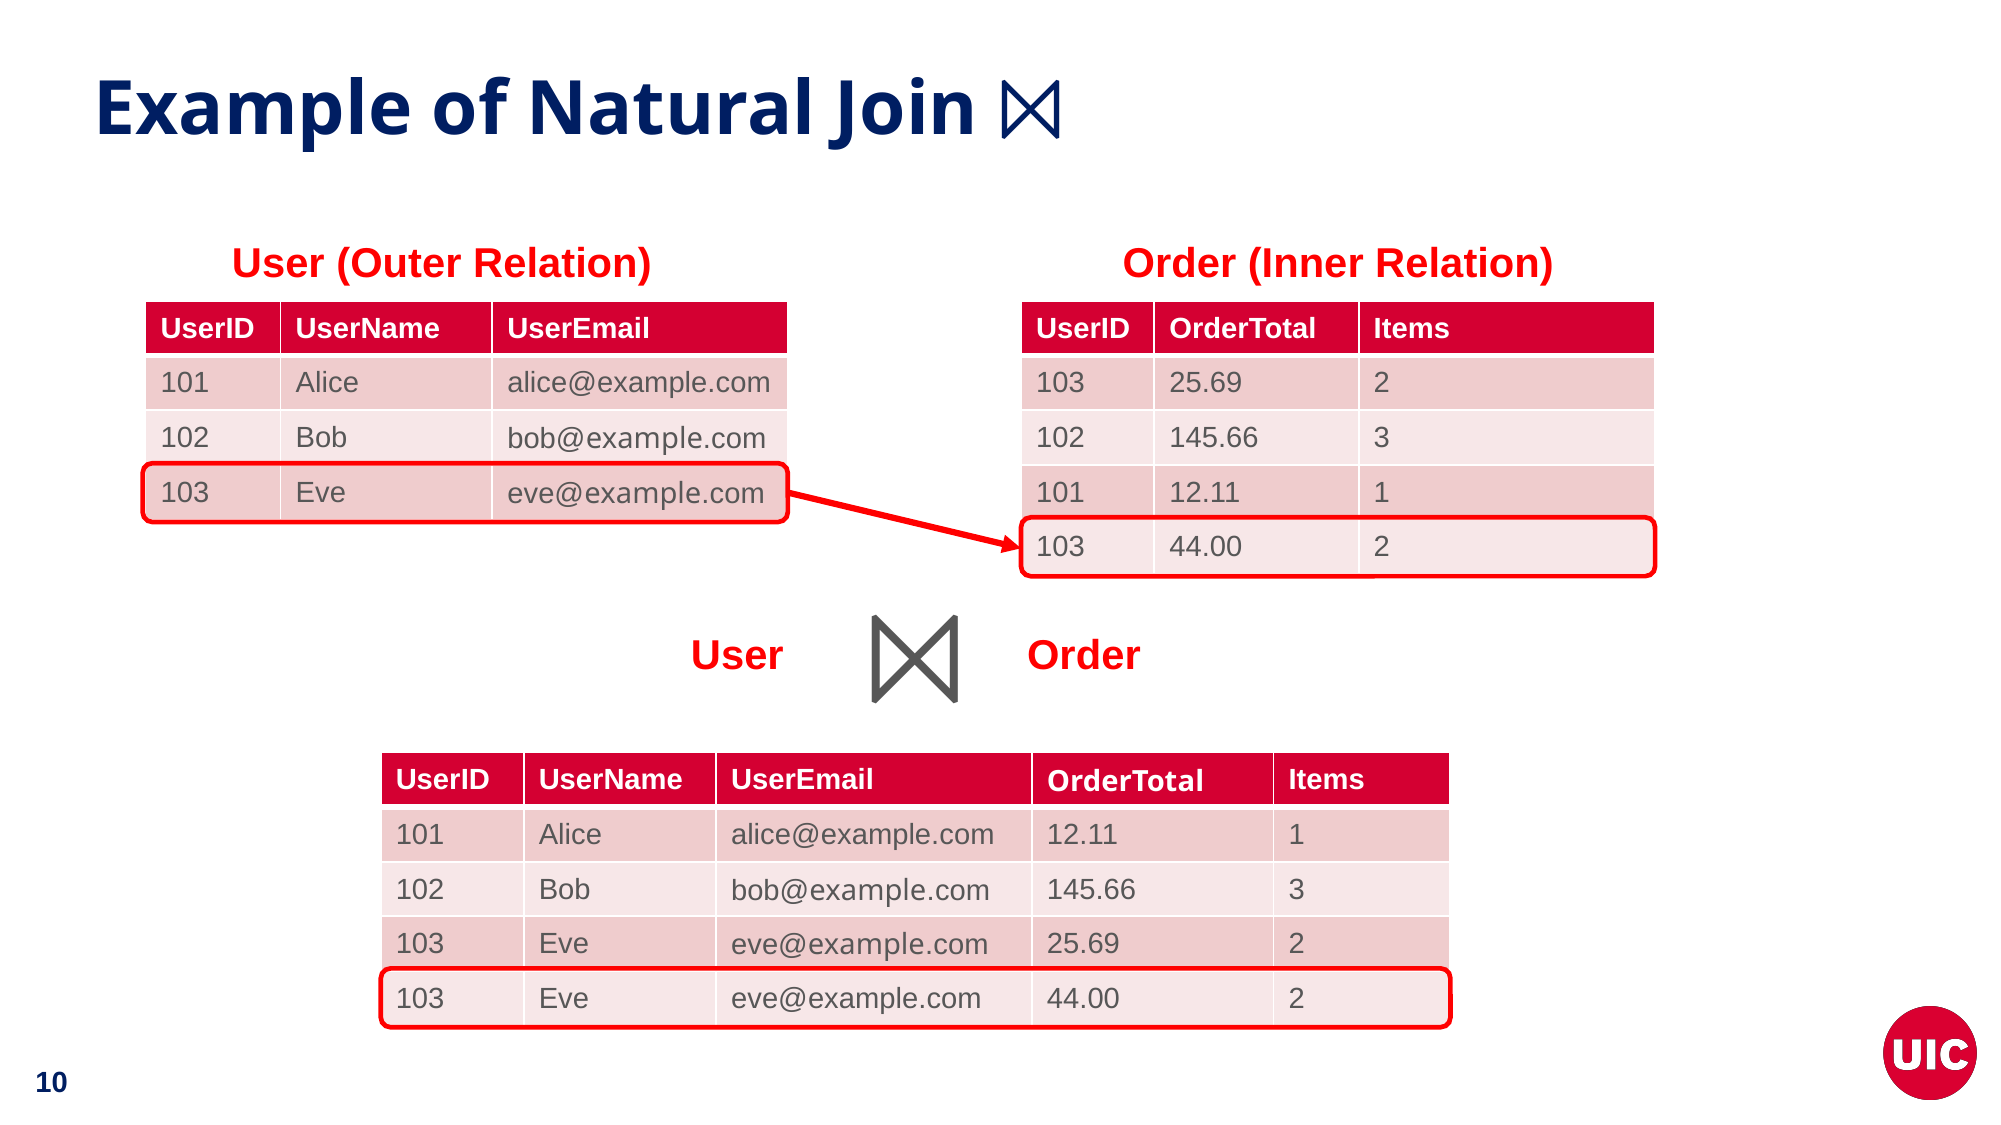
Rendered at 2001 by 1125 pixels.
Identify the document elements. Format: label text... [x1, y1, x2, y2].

table_cell 145.66 [1155, 411, 1358, 464]
table_header UserEmail [717, 753, 1031, 804]
text_box Order [967, 620, 1201, 686]
table_cell 12.11 [1033, 810, 1273, 861]
table_cell alice@example.com [717, 810, 1031, 861]
table_cell 101 [1022, 466, 1153, 518]
table_cell 3 [1274, 863, 1449, 915]
table_header UserName [525, 753, 715, 804]
table_header UserID [146, 302, 280, 353]
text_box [787, 492, 1022, 549]
title Example of Natural Join ⨝ [93, 70, 1907, 204]
table_cell 2 [1274, 917, 1449, 970]
table_cell Alice [525, 810, 715, 861]
table_cell Eve [525, 917, 715, 967]
text_box [141, 462, 789, 524]
table_cell 2 [1360, 358, 1654, 409]
table_cell Bob [525, 863, 715, 915]
text_box User [622, 620, 851, 686]
text_box ⨝ [851, 576, 952, 727]
table_cell 3 [1360, 411, 1654, 464]
table_cell 101 [382, 810, 523, 861]
table_cell 12.11 [1155, 466, 1358, 516]
table_header OrderTotal [1033, 753, 1273, 804]
text_box Order (Inner Relation) [1015, 228, 1662, 294]
text_box [1019, 516, 1657, 578]
table_cell 103 [1022, 358, 1153, 409]
table_cell Bob [281, 411, 491, 462]
table_cell bob@example.com [717, 863, 1031, 915]
text_box User (Outer Relation) [119, 228, 765, 293]
table_cell 102 [382, 863, 523, 915]
table_cell bob@example.com [493, 411, 787, 464]
table_cell 103 [382, 917, 523, 970]
table_cell 101 [146, 358, 280, 409]
table_header UserName [281, 302, 491, 353]
table_cell 25.69 [1033, 917, 1273, 967]
table_cell 25.69 [1155, 358, 1358, 409]
table_header OrderTotal [1155, 302, 1358, 353]
table_cell 145.66 [1033, 863, 1273, 915]
table_header UserEmail [493, 302, 787, 353]
table_cell 1 [1274, 810, 1449, 861]
table_header Items [1360, 302, 1654, 353]
picture [1880, 1004, 1980, 1102]
table_cell Alice [281, 358, 491, 409]
table_cell 102 [1022, 411, 1153, 464]
table_header Items [1274, 753, 1449, 804]
text_box [379, 967, 1452, 1029]
table_cell 1 [1360, 466, 1654, 518]
table_cell 102 [146, 411, 280, 463]
table_header UserID [1022, 302, 1153, 353]
table_cell alice@example.com [493, 358, 787, 409]
table_cell eve@example.com [717, 917, 1031, 967]
table_header UserID [382, 753, 523, 804]
